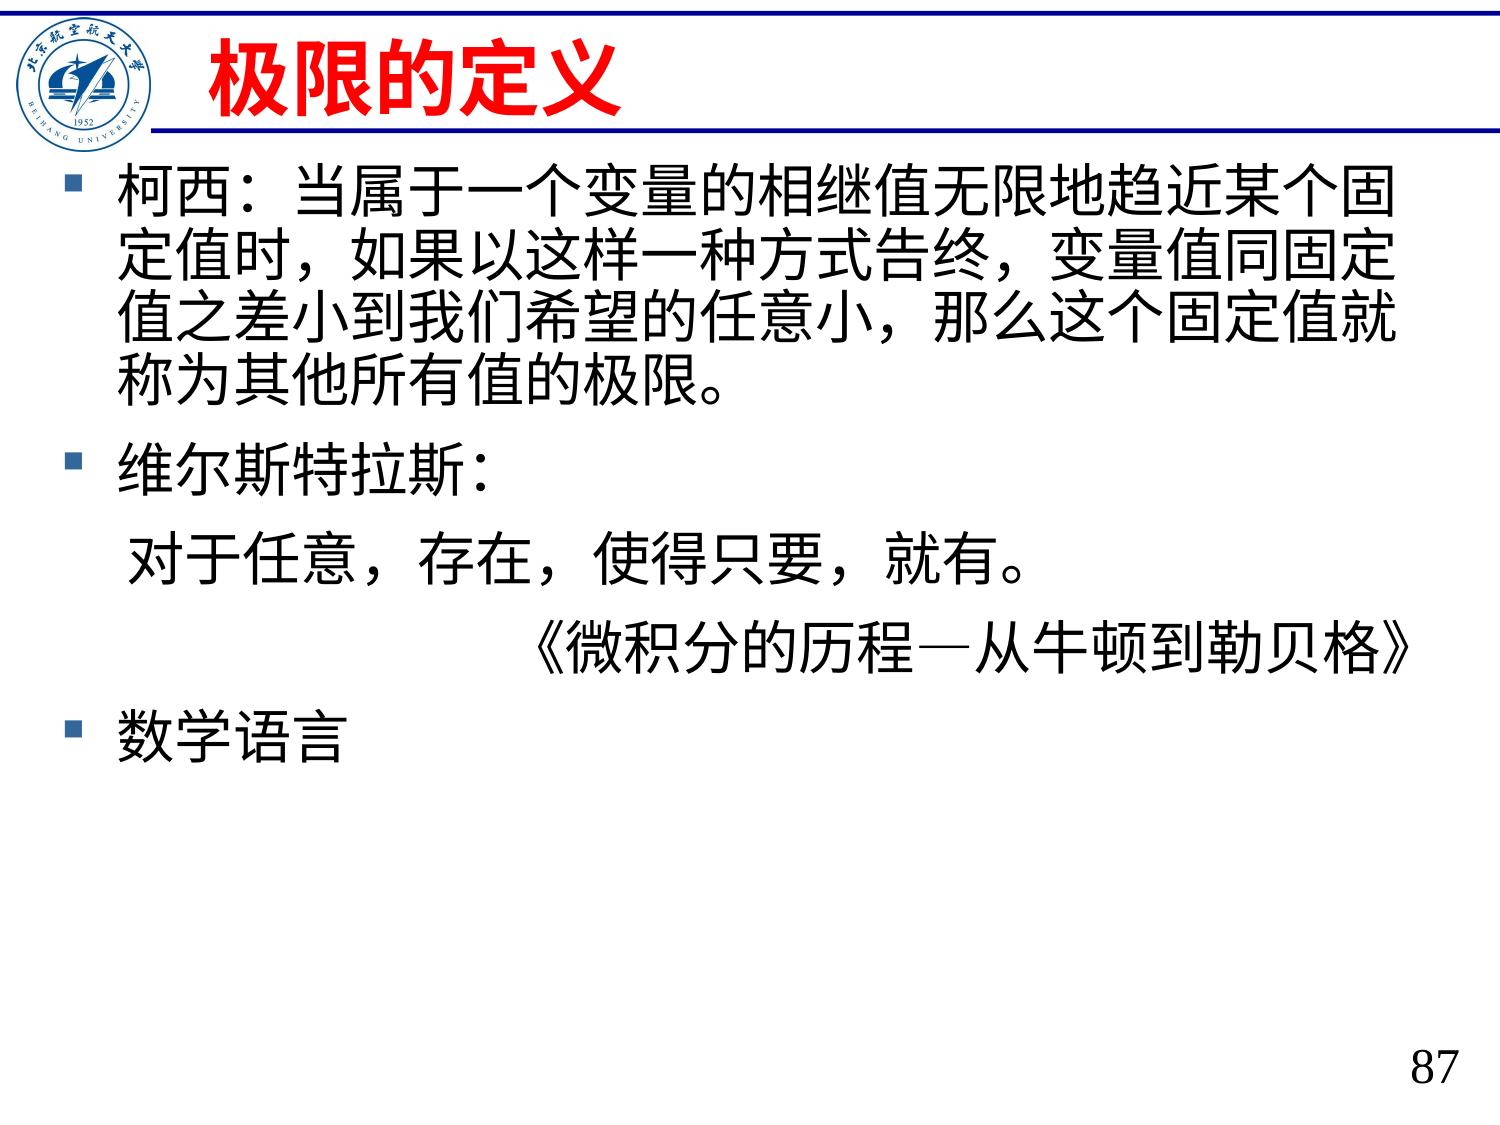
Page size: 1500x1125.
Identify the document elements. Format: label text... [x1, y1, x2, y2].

picture [16, 17, 151, 152]
title 极限的定义 [192, 32, 1415, 120]
